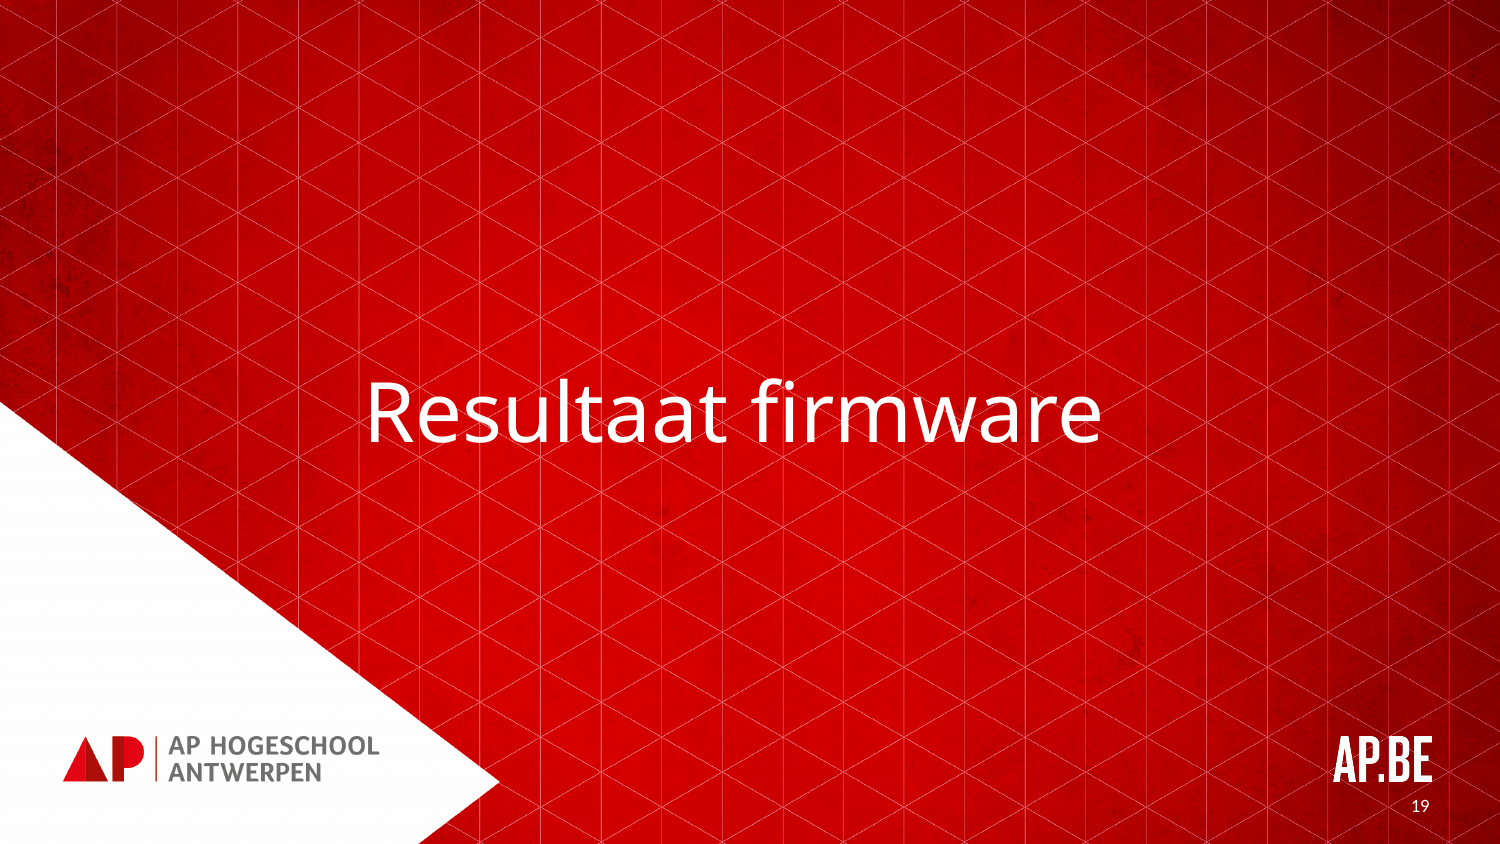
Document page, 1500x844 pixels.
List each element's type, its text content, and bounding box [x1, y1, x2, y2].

picture [0, 0, 1500, 844]
title Resultaat firmware [348, 227, 1264, 468]
slide_number 19 [1311, 782, 1445, 827]
